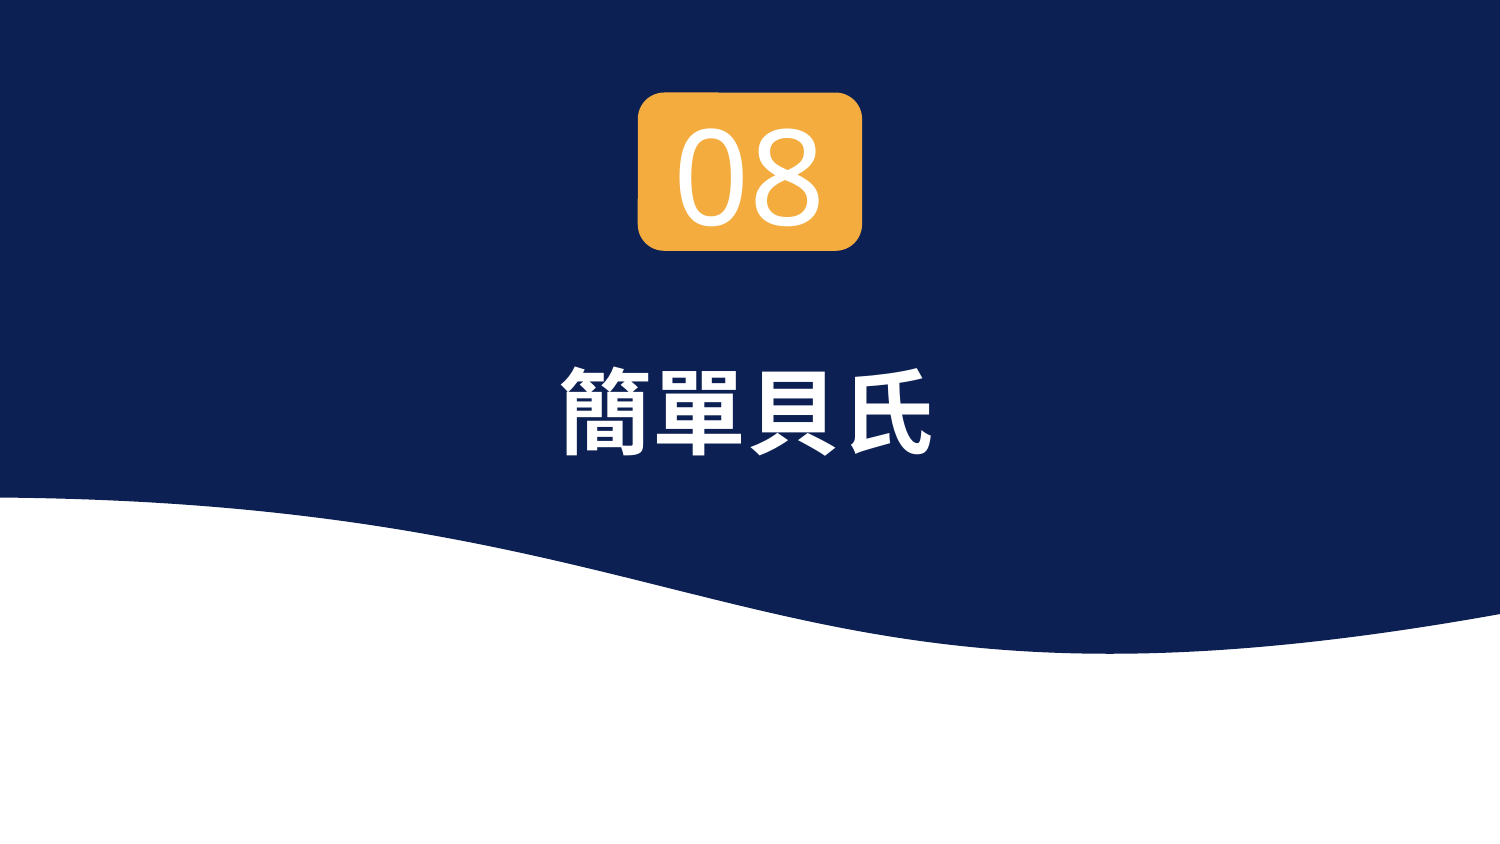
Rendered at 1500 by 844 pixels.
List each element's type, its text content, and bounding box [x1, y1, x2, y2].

text_box 08 [631, 102, 869, 241]
text_box [643, 241, 857, 251]
title 簡單貝氏 [324, 351, 1168, 470]
text_box [643, 92, 856, 102]
